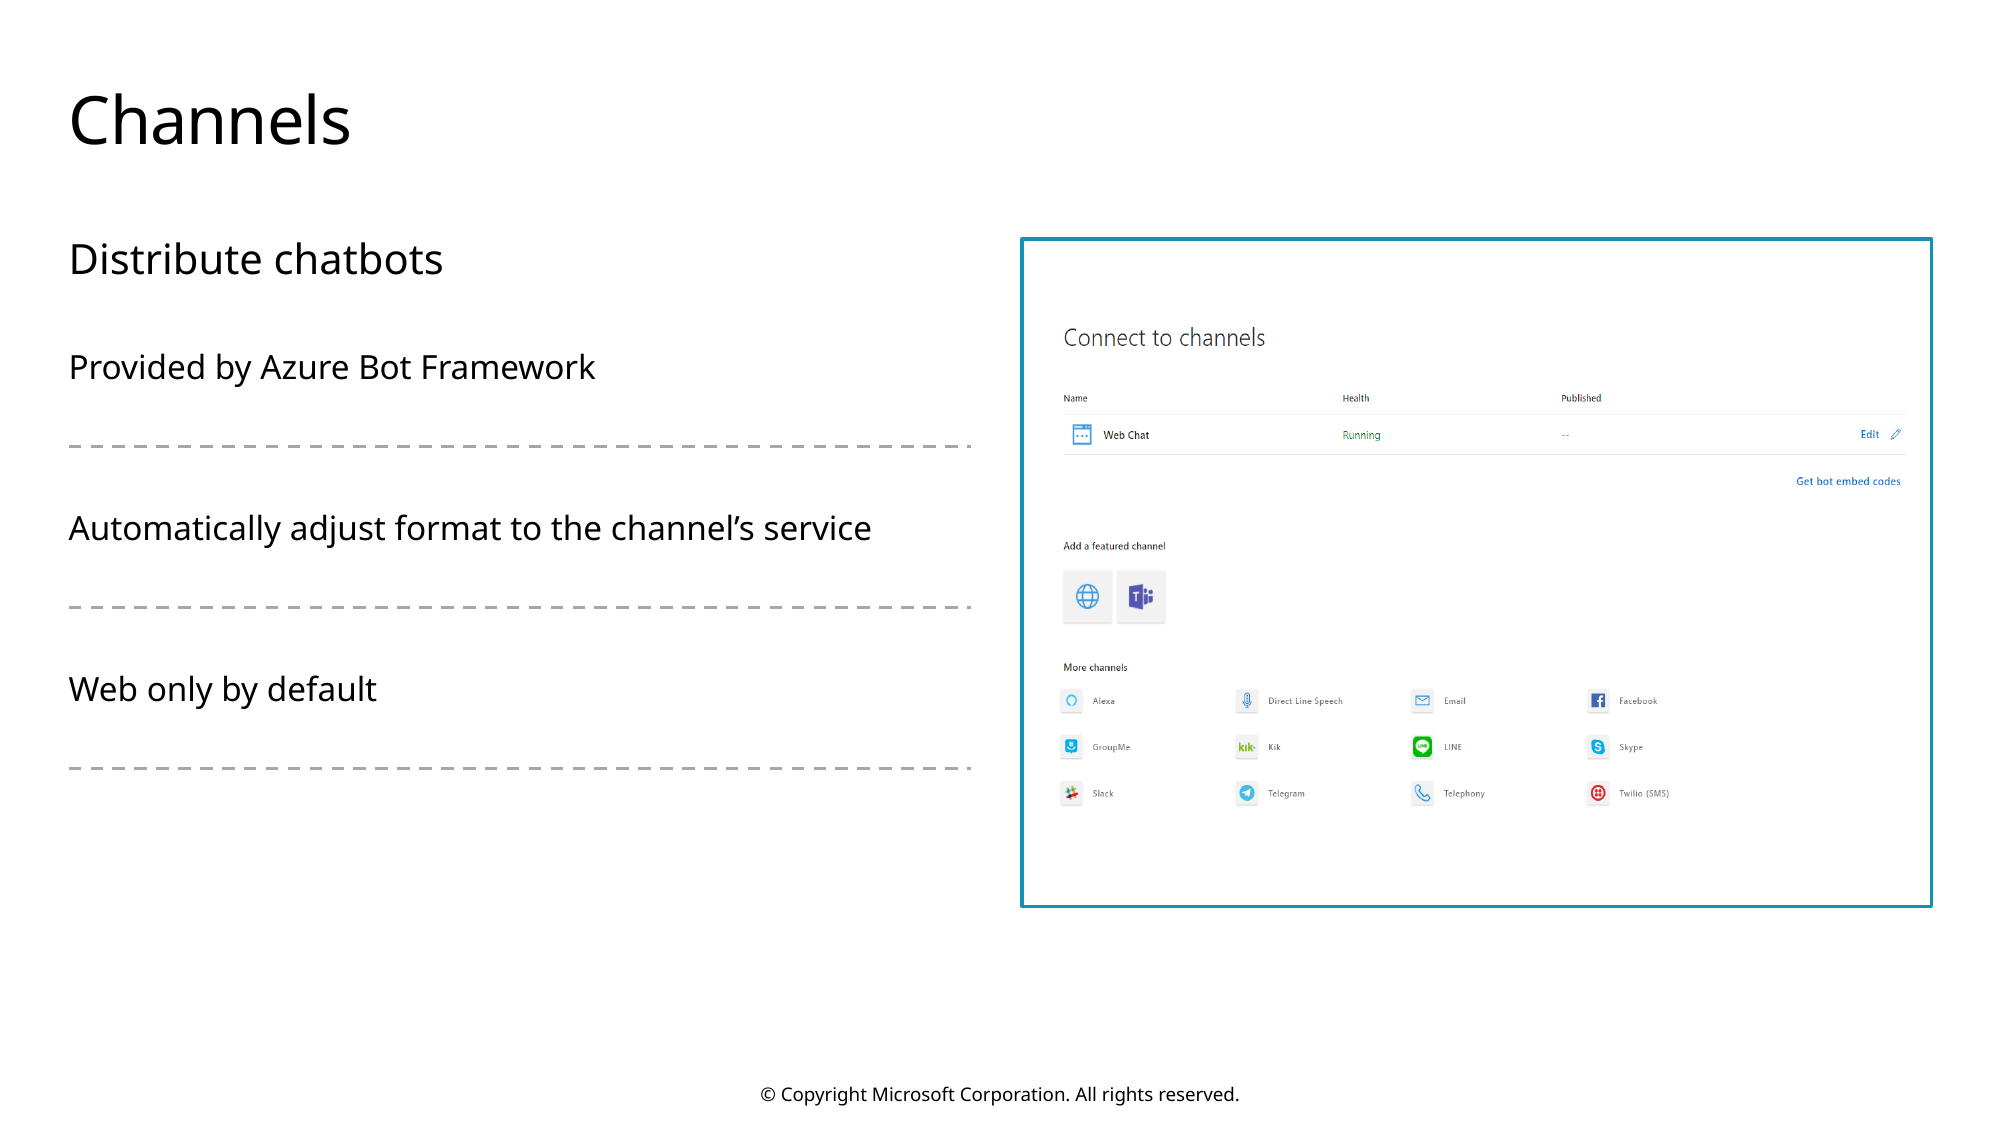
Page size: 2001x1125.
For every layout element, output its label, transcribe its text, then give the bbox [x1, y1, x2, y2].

picture [1041, 256, 1912, 887]
list Automatically adjust format to the channel’s service [68, 470, 984, 585]
title Channels [68, 72, 1932, 192]
list Provided by Azure Bot Framework [68, 309, 984, 424]
list Web only by default [68, 630, 984, 746]
list Distribute chatbots [68, 227, 984, 288]
